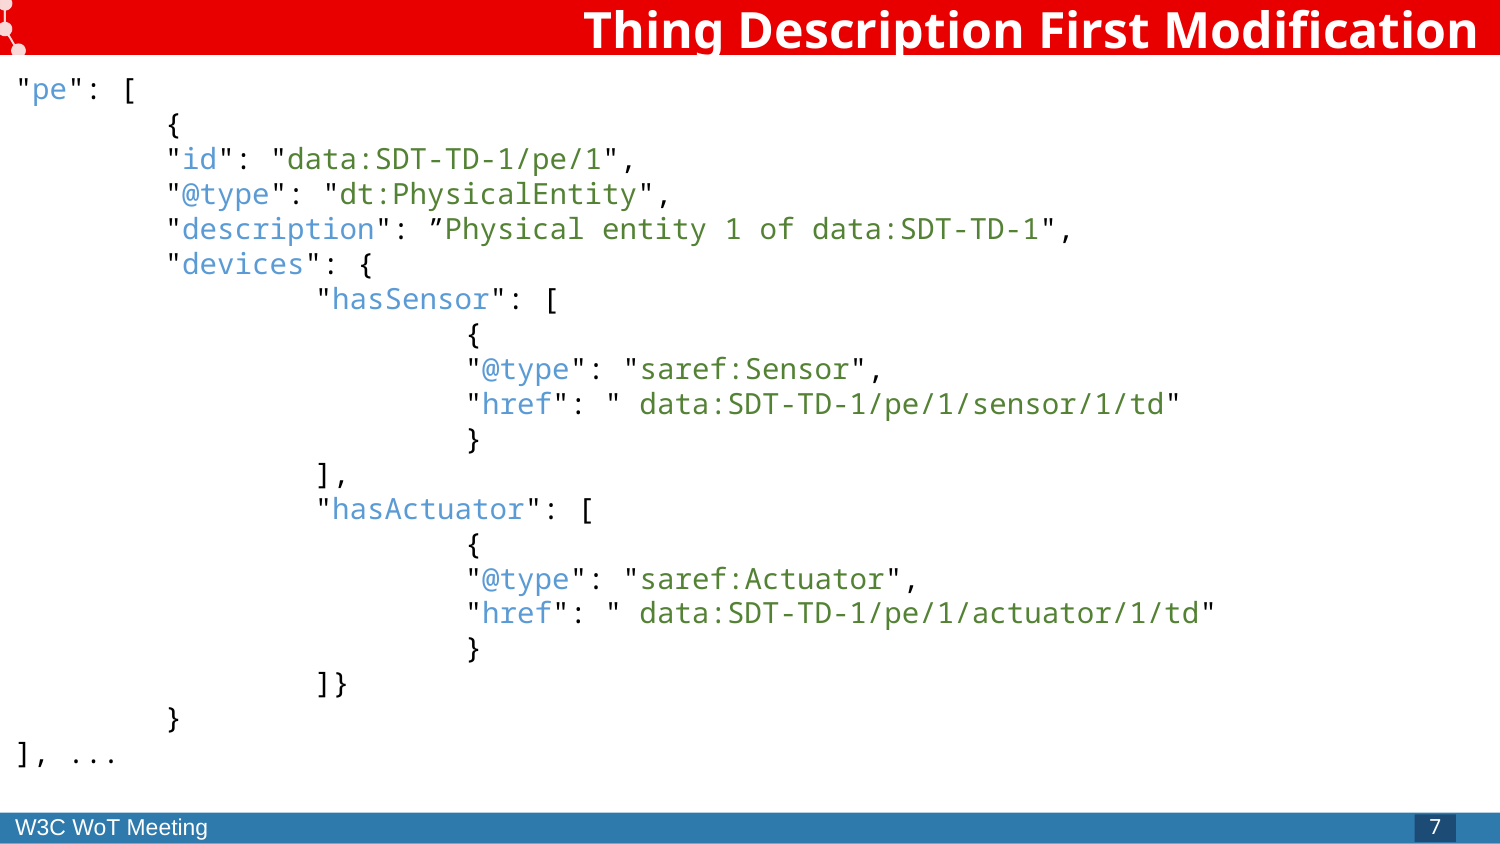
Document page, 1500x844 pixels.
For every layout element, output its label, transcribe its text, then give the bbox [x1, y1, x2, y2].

slide_number 7 [1414, 814, 1456, 843]
title Thing Description First Modification [212, 9, 1488, 48]
text_box "pe": [ { "id": "data:SDT-TD-1/pe/1", "@type": "dt:PhysicalEntity", "description": ”Physical entity 1 of data:SDT-TD-1", "devices": { "hasSensor": [ { "@type": "saref:Sensor", "href": " data:SDT-TD-1/pe/1/sensor/1/td" } ], "hasActuator": [ { "@type": "saref:Actuator", "href": " data:SDT-TD-1/pe/1/actuator/1/td" } ]} } ], ... [0, 63, 1500, 812]
